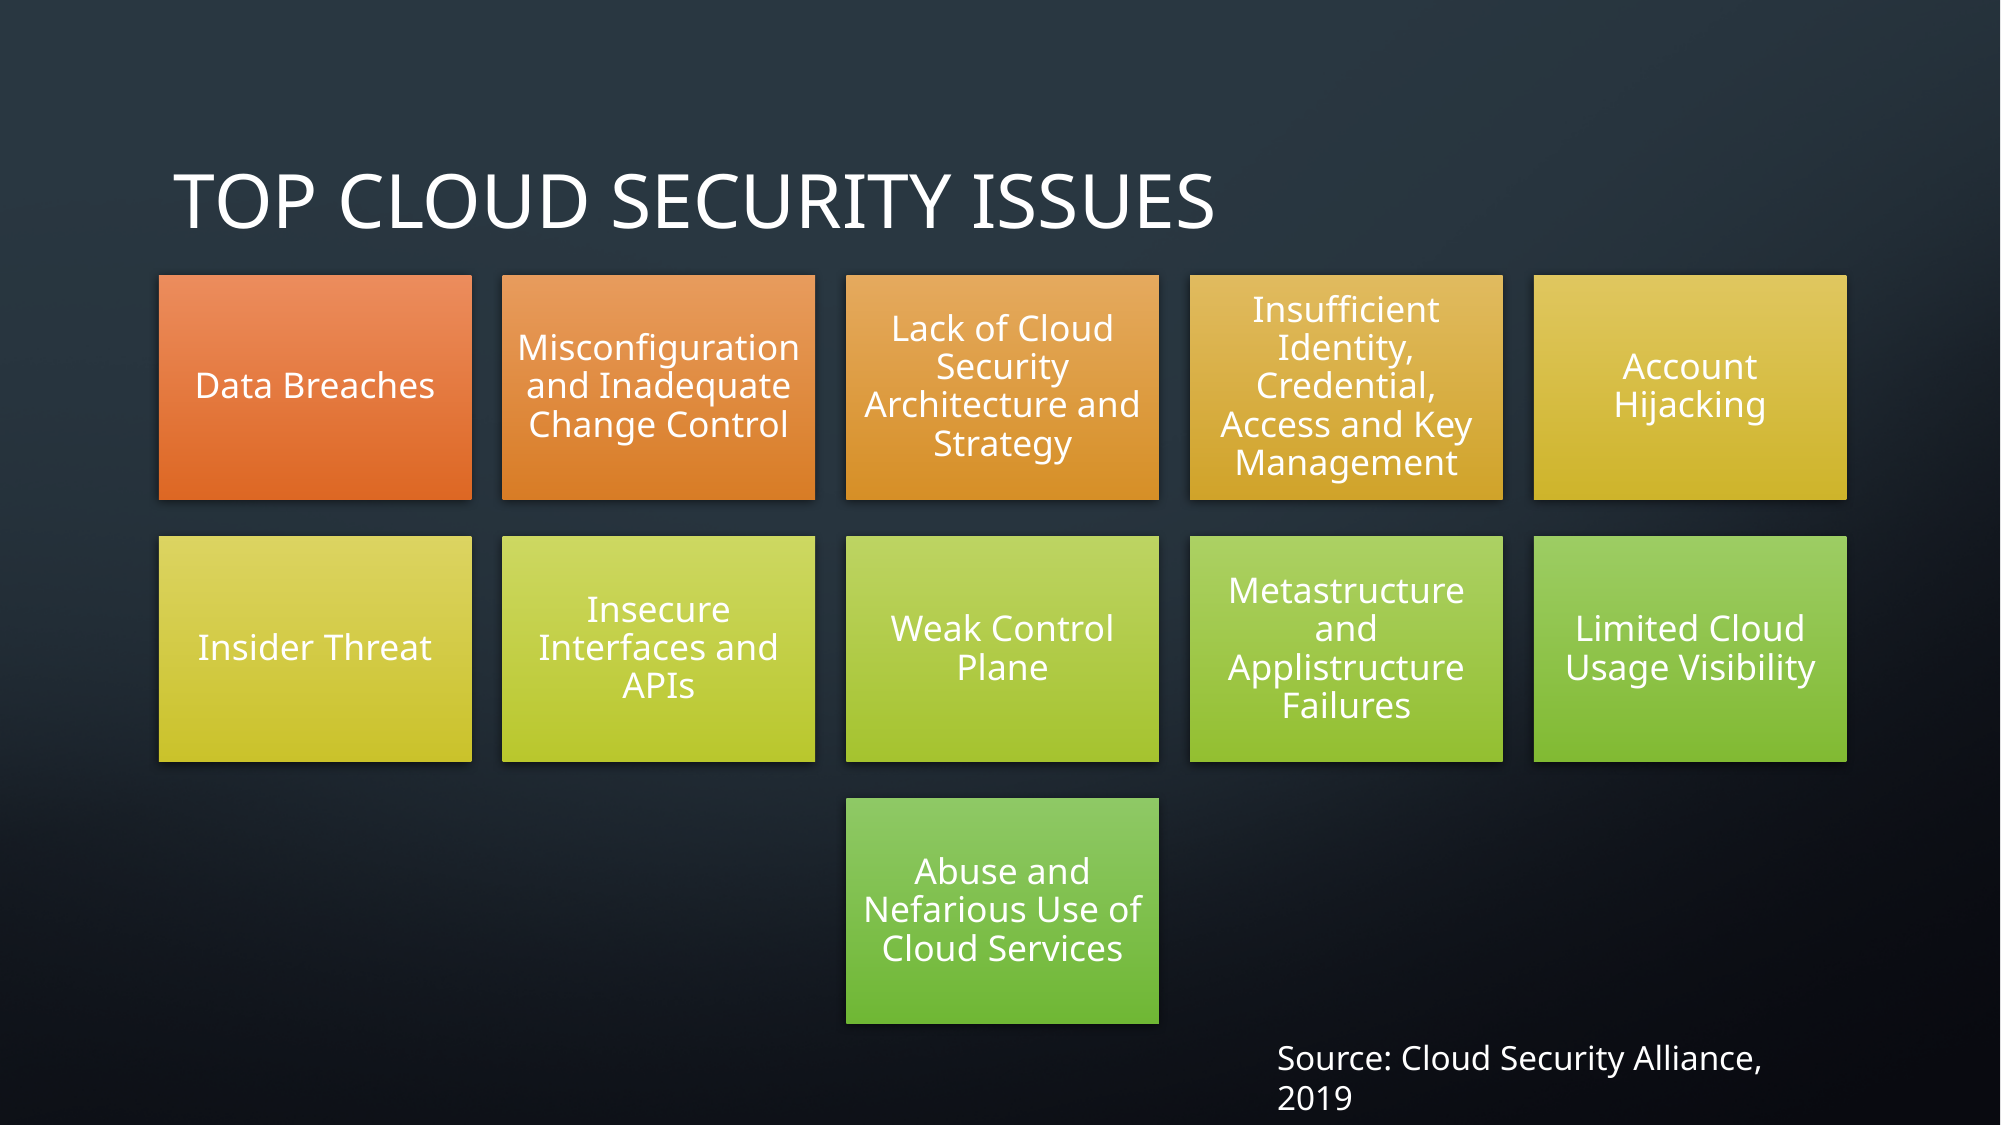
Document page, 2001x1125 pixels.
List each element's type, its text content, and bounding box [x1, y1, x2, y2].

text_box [158, 274, 1847, 1024]
text_box [0, 0, 2000, 1125]
text_box Source: Cloud Security Alliance, 2019 [1262, 1035, 1847, 1125]
title TOP CLOUD SECURITY ISSUES [158, 83, 1784, 274]
